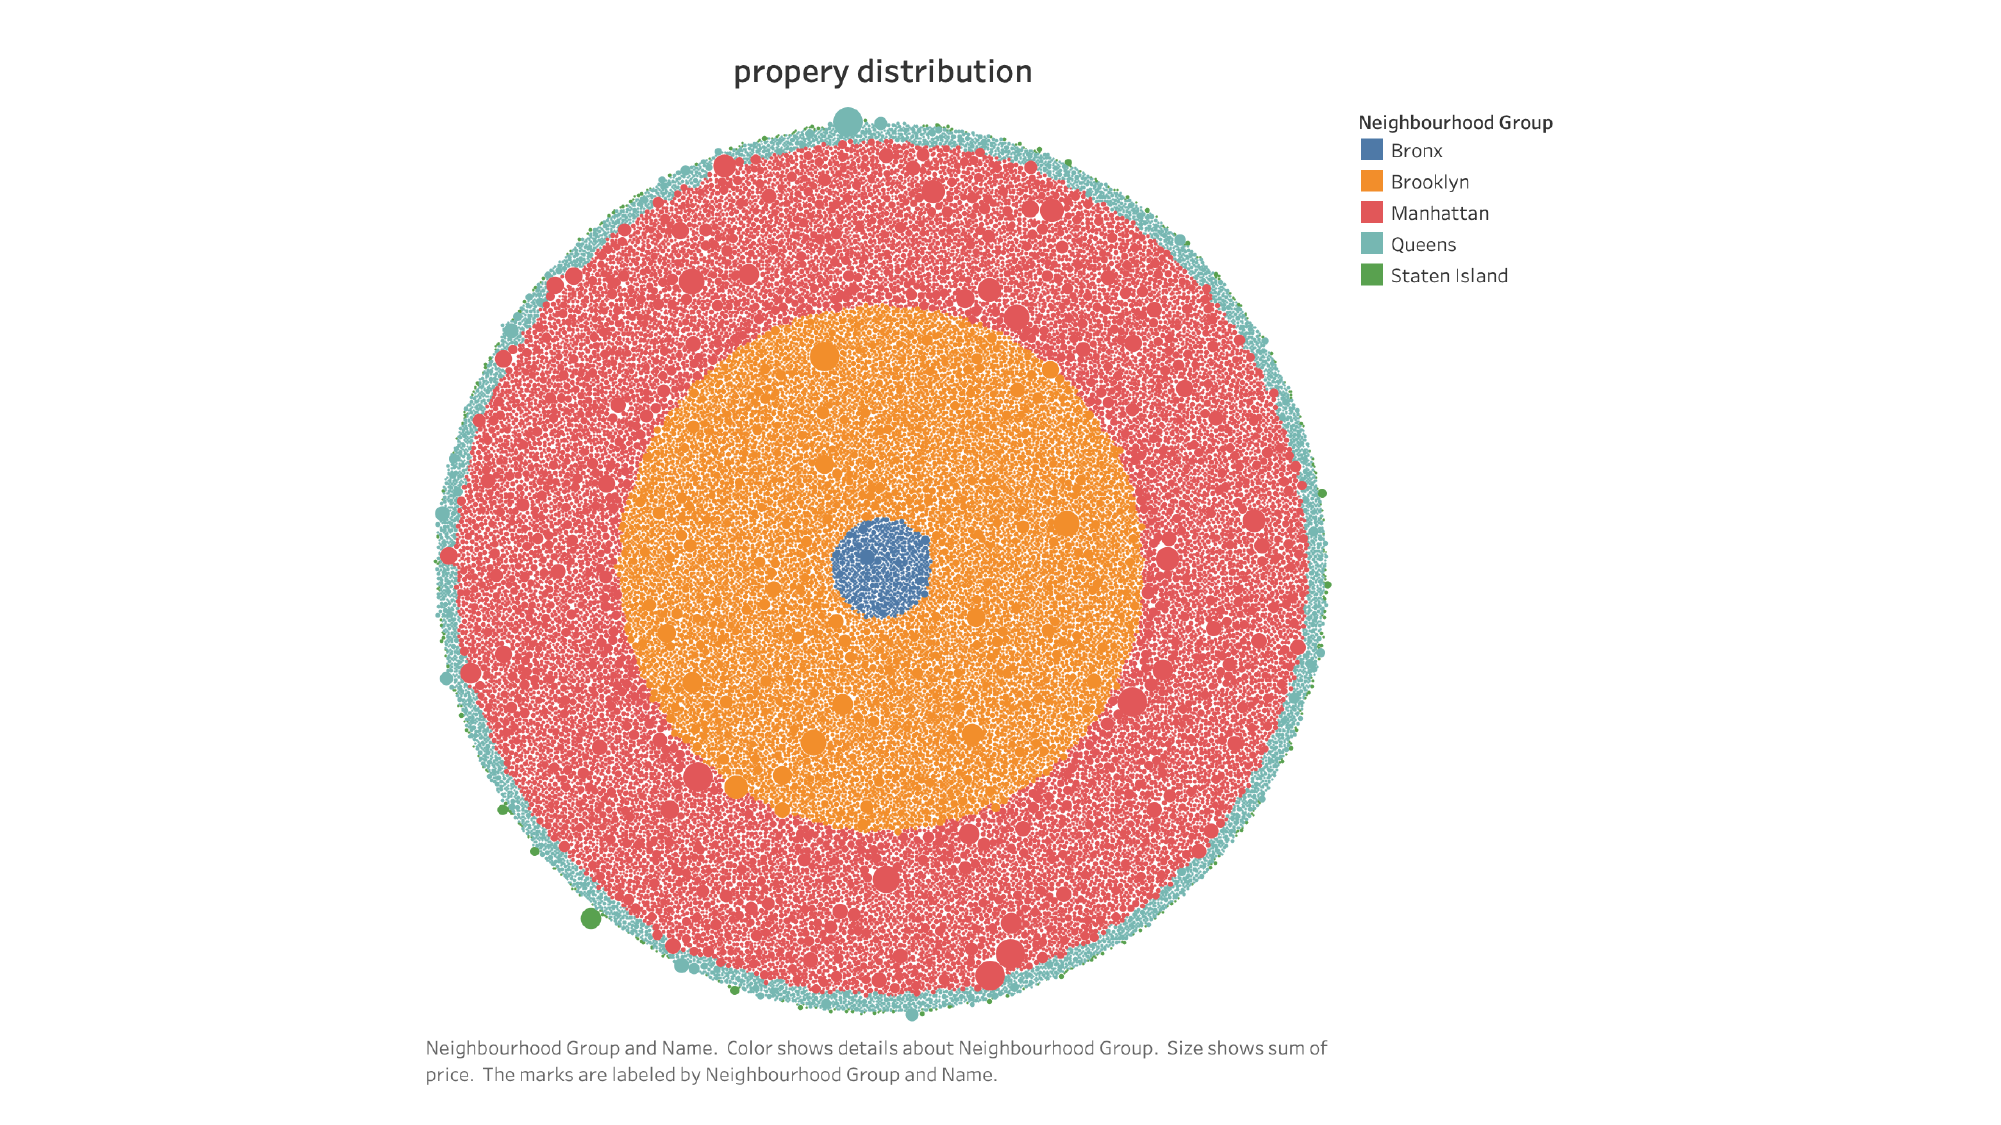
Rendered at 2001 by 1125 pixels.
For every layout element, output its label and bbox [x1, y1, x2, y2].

picture [424, 38, 1575, 1087]
